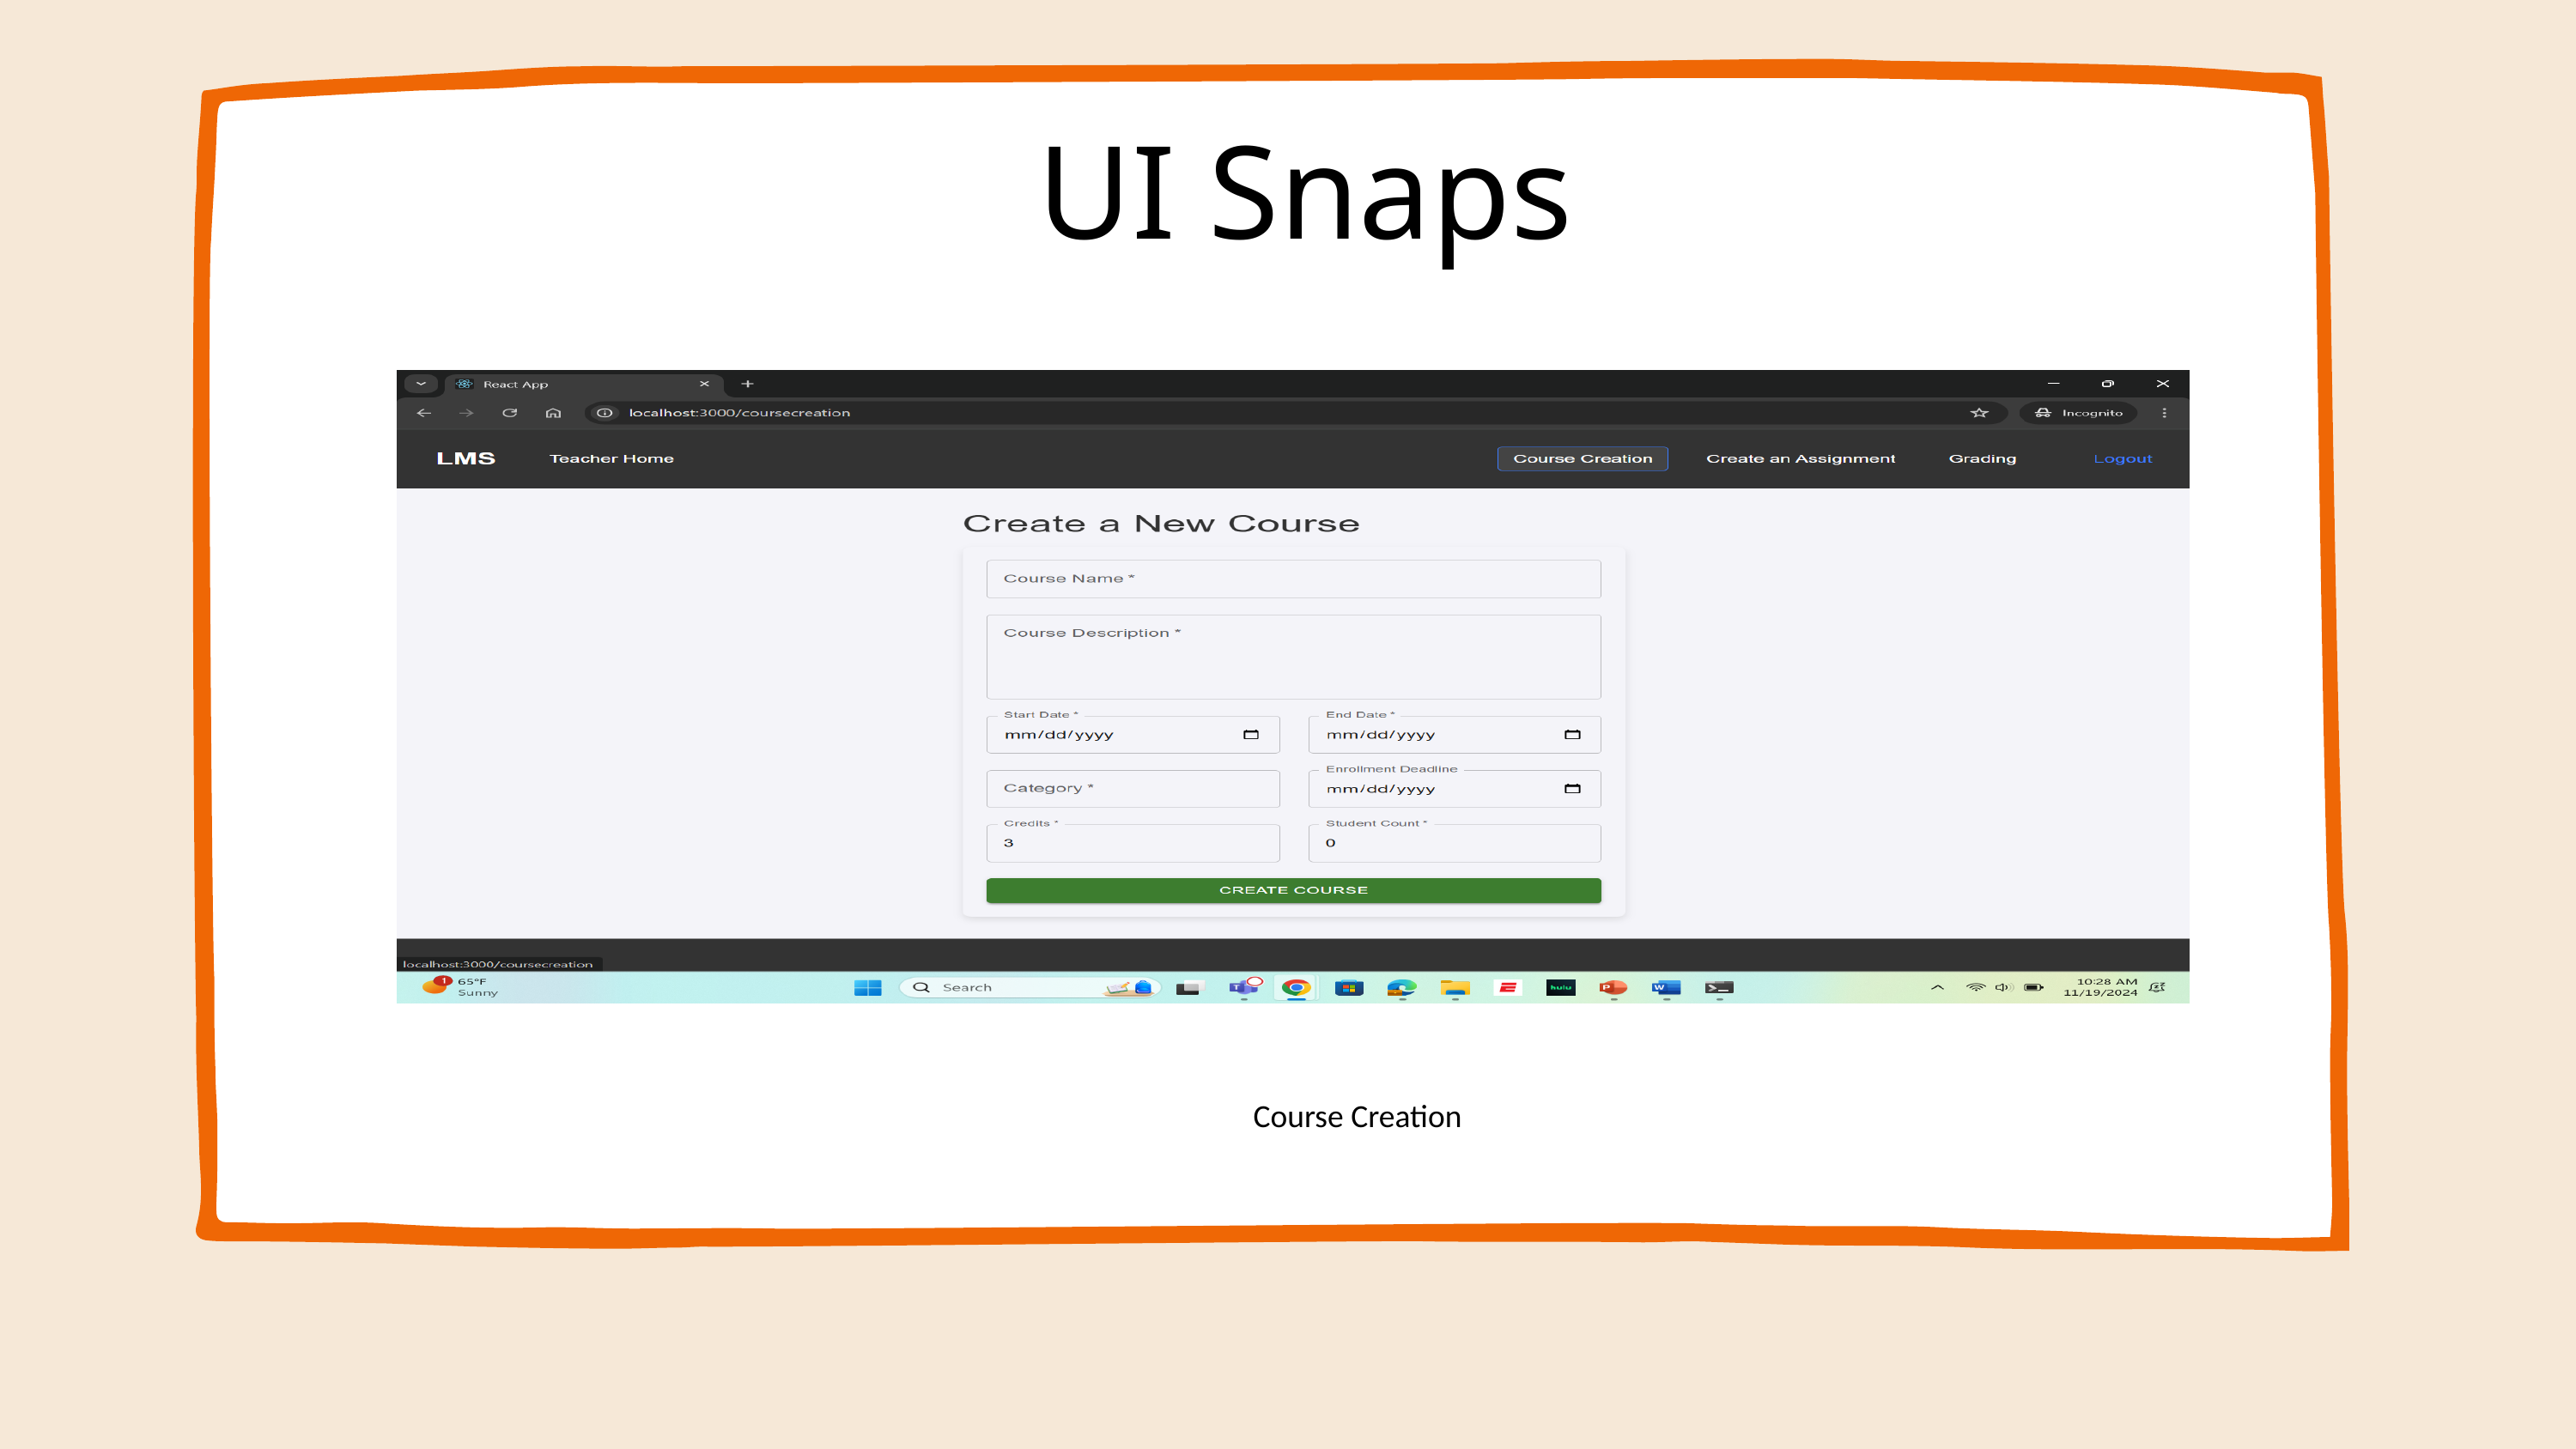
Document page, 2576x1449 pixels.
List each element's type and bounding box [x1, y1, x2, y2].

text_box [192, 58, 2348, 1253]
picture [397, 369, 2190, 1003]
